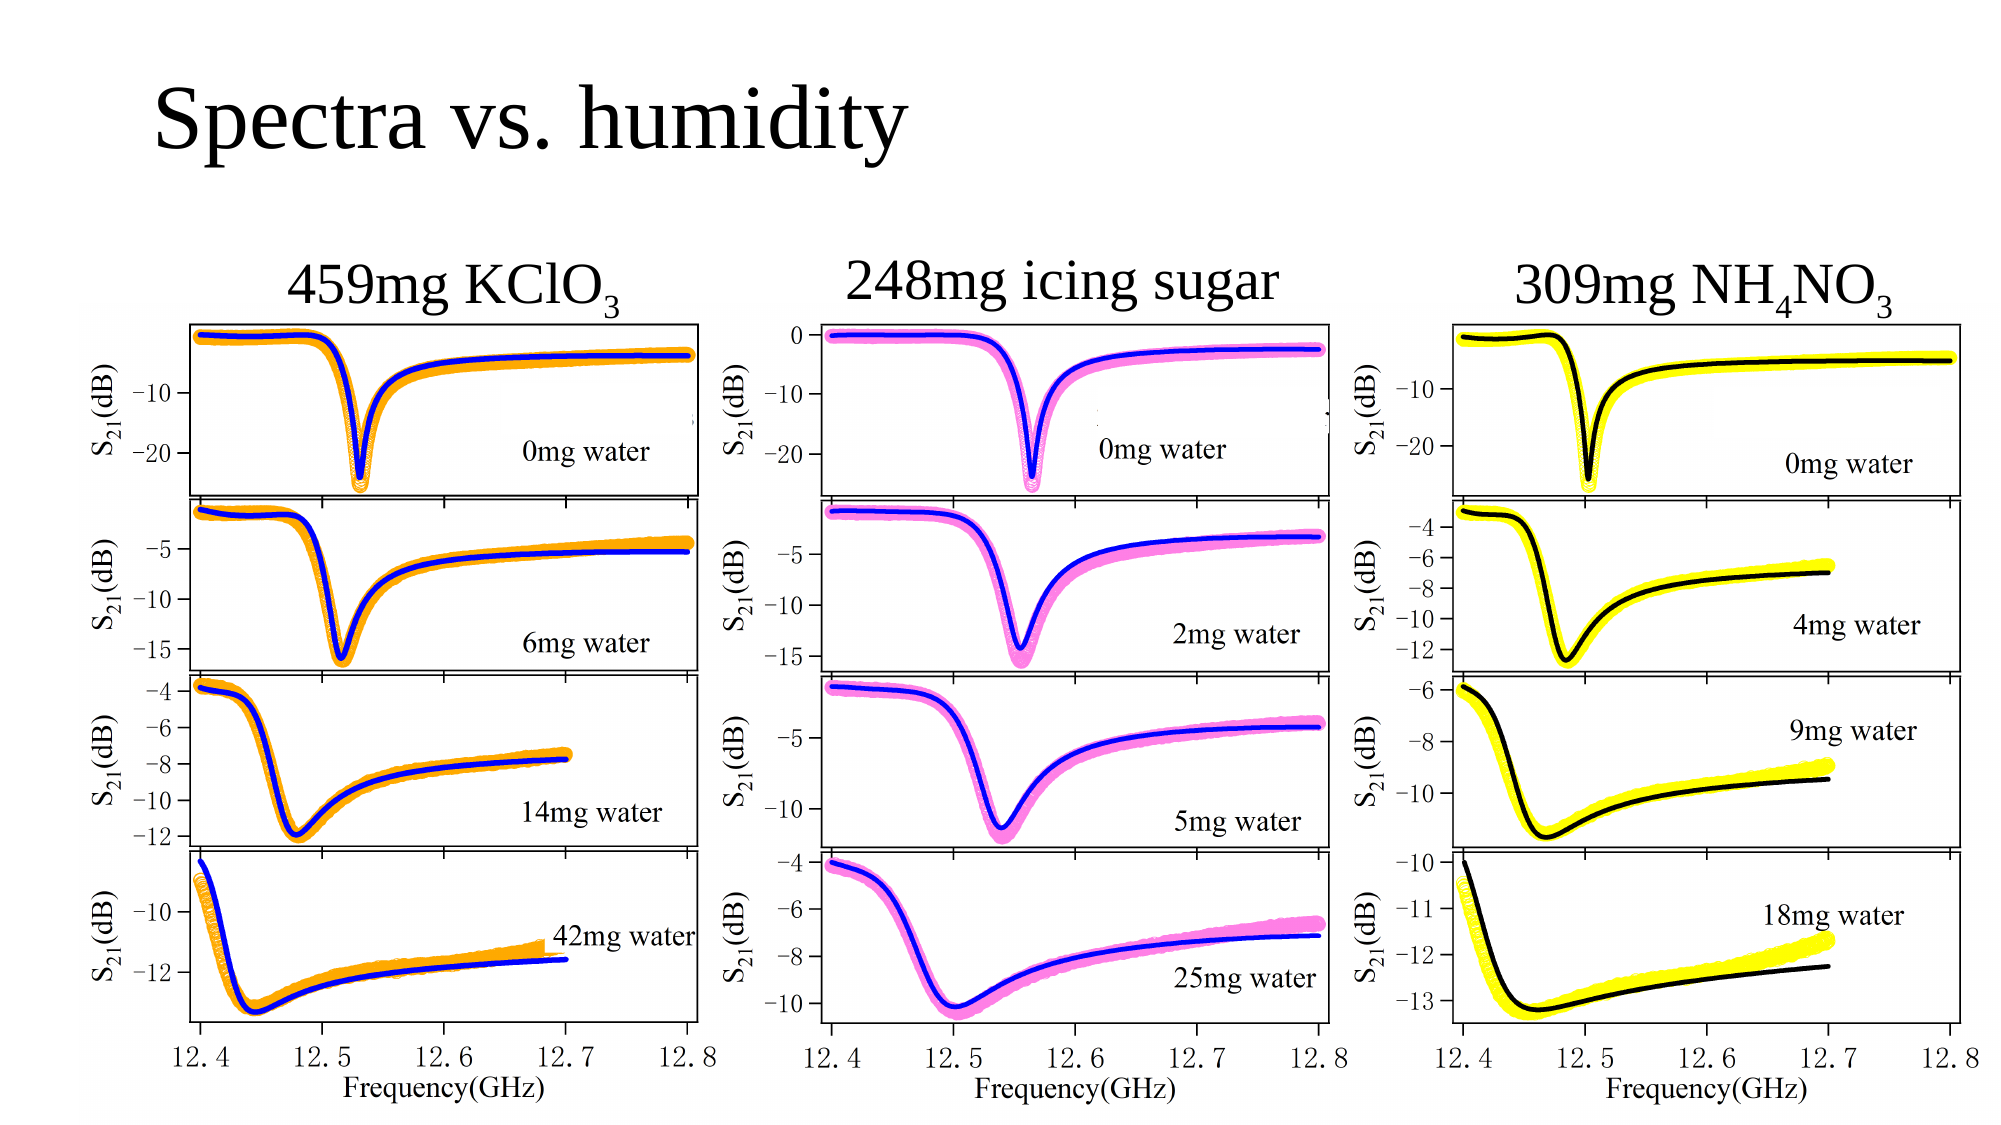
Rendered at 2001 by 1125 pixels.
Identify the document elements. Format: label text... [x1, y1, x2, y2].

text_box 248mg icing sugar [830, 233, 1296, 303]
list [79, 303, 2000, 1125]
text_box 459mg KClO3 [272, 238, 636, 303]
title Spectra vs. humidity [137, 0, 1863, 239]
text_box 309mg NH4NO3 [1499, 238, 1909, 303]
